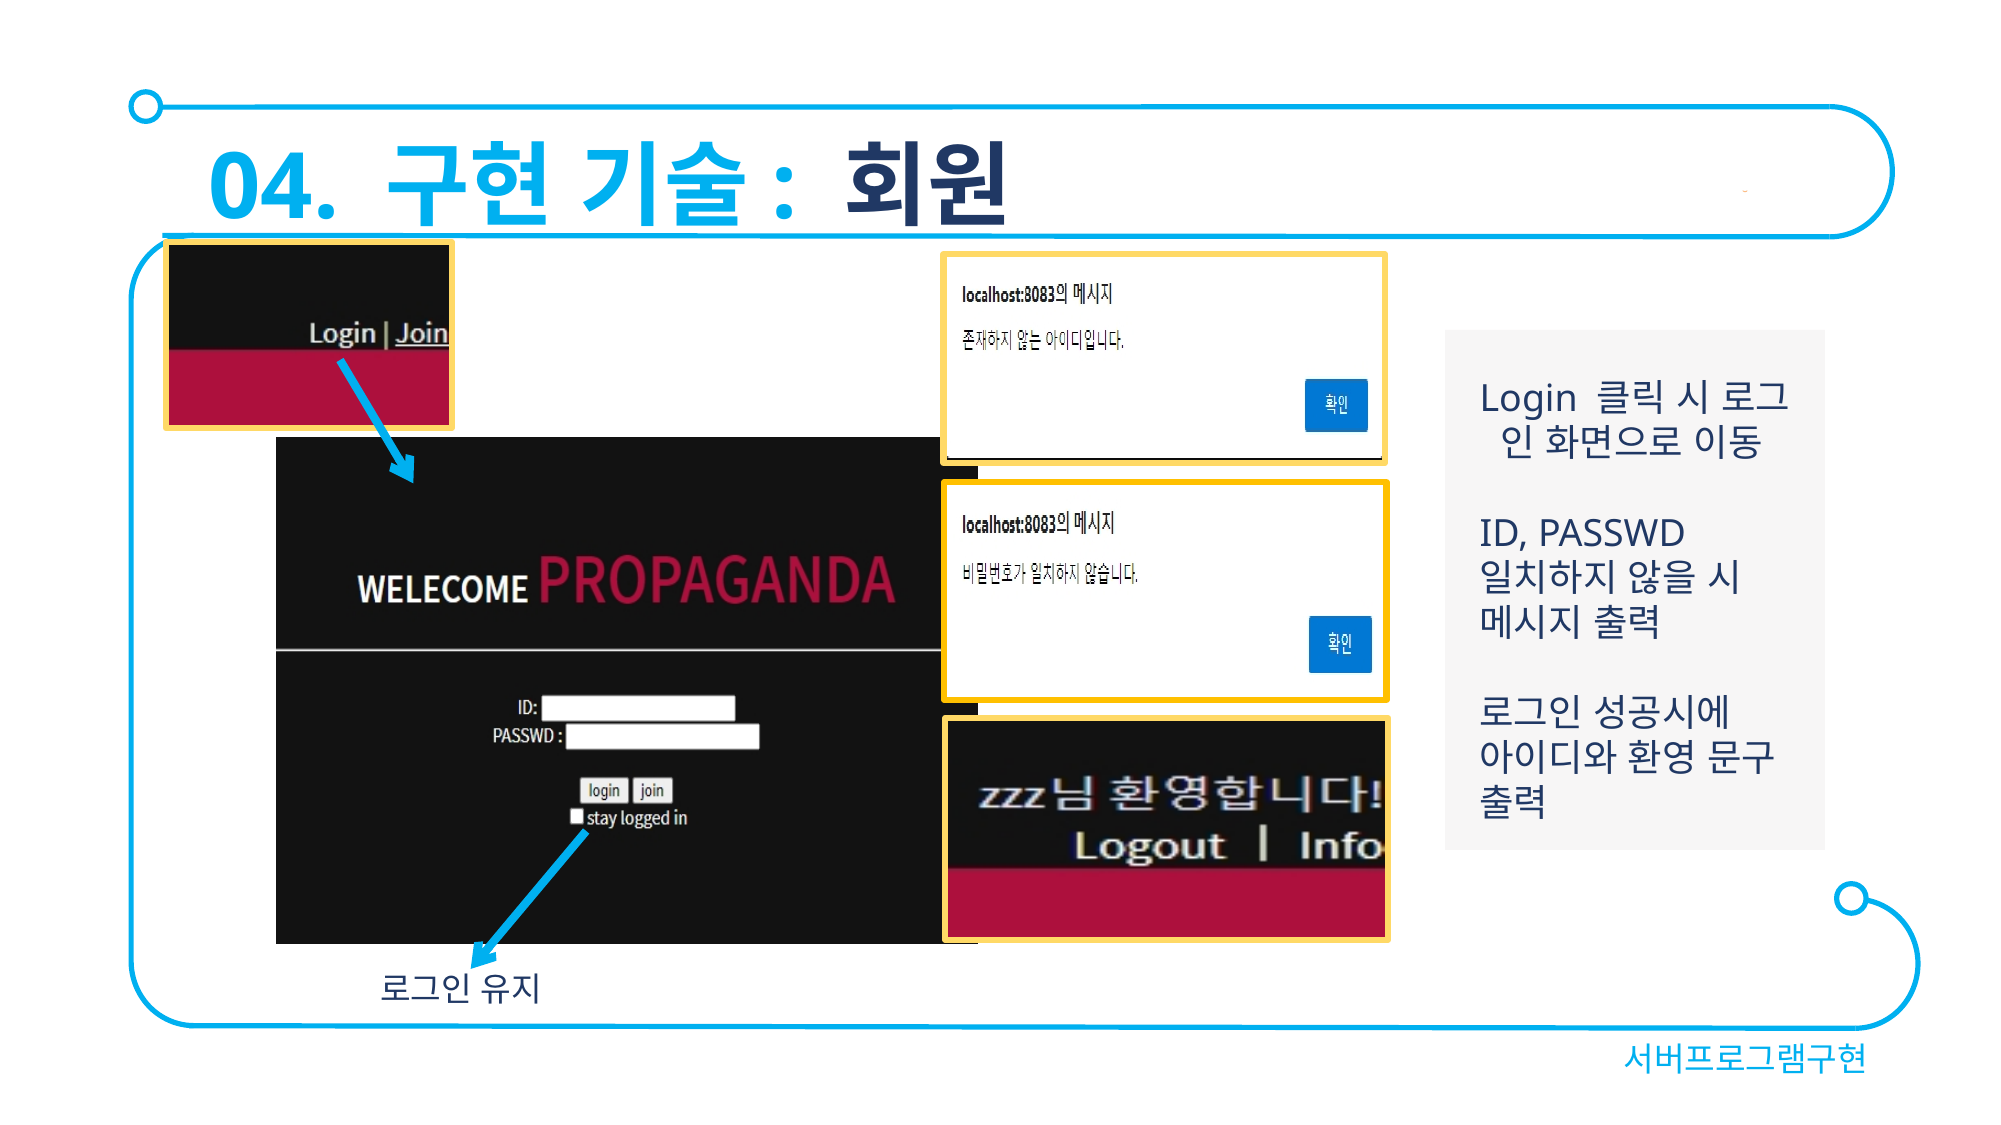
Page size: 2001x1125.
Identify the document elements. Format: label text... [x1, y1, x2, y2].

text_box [459, 842, 598, 958]
picture [276, 257, 1385, 944]
picture [168, 245, 449, 425]
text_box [131, 91, 1919, 1029]
text_box 서버프로그램구현 [1609, 1030, 1883, 1086]
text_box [314, 384, 439, 459]
